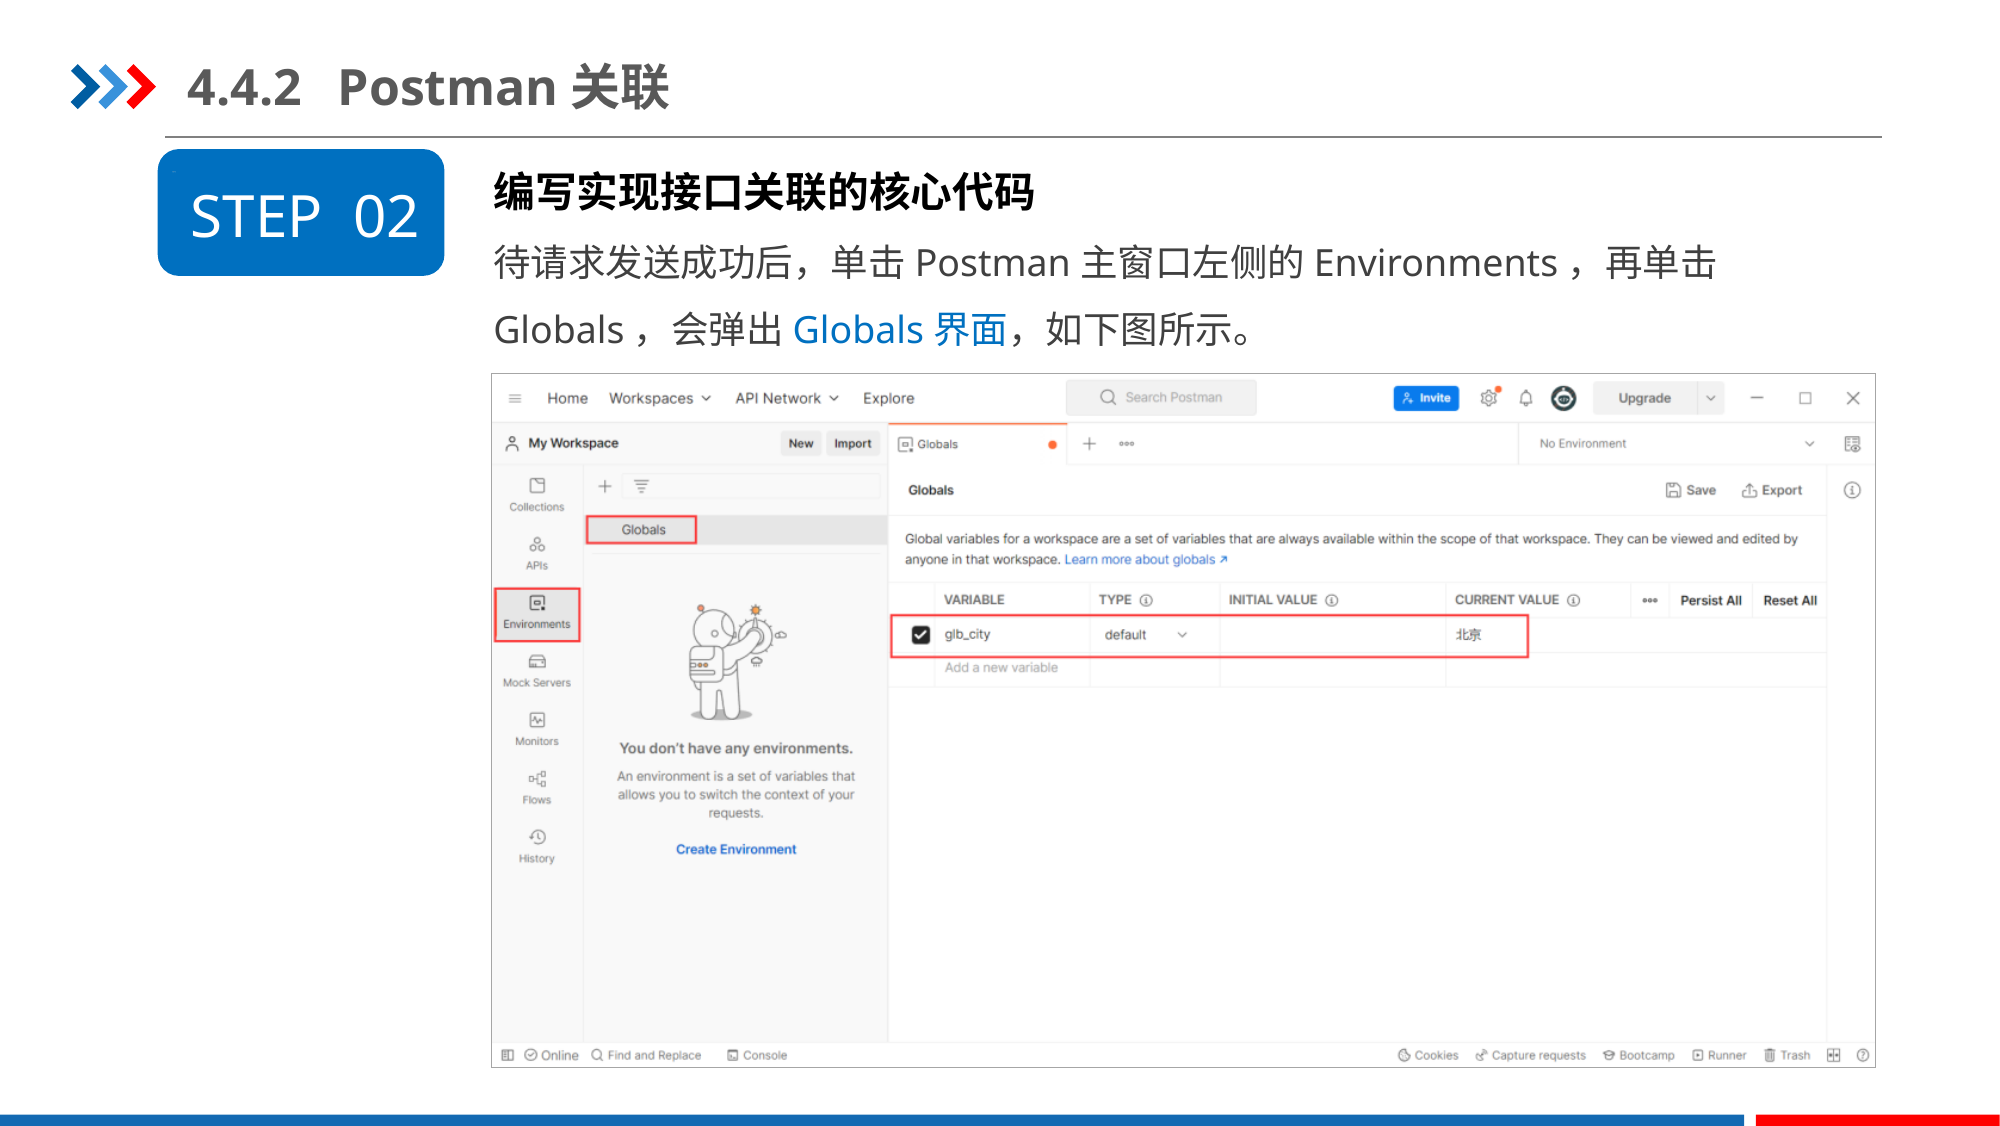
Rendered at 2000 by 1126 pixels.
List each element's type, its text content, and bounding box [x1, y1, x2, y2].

picture [491, 373, 1876, 1068]
text_box 4.4.2 Postman关联 [187, 43, 827, 127]
text_box [155, 146, 447, 279]
text_box 编写实现接口关联的核心代码 待请求发送成功后，单击Postman主窗口左侧的Environments，再单击Globals，会弹出Globals界面，如下图所示。 [478, 133, 1912, 359]
text_box STEP 02 [172, 171, 439, 257]
